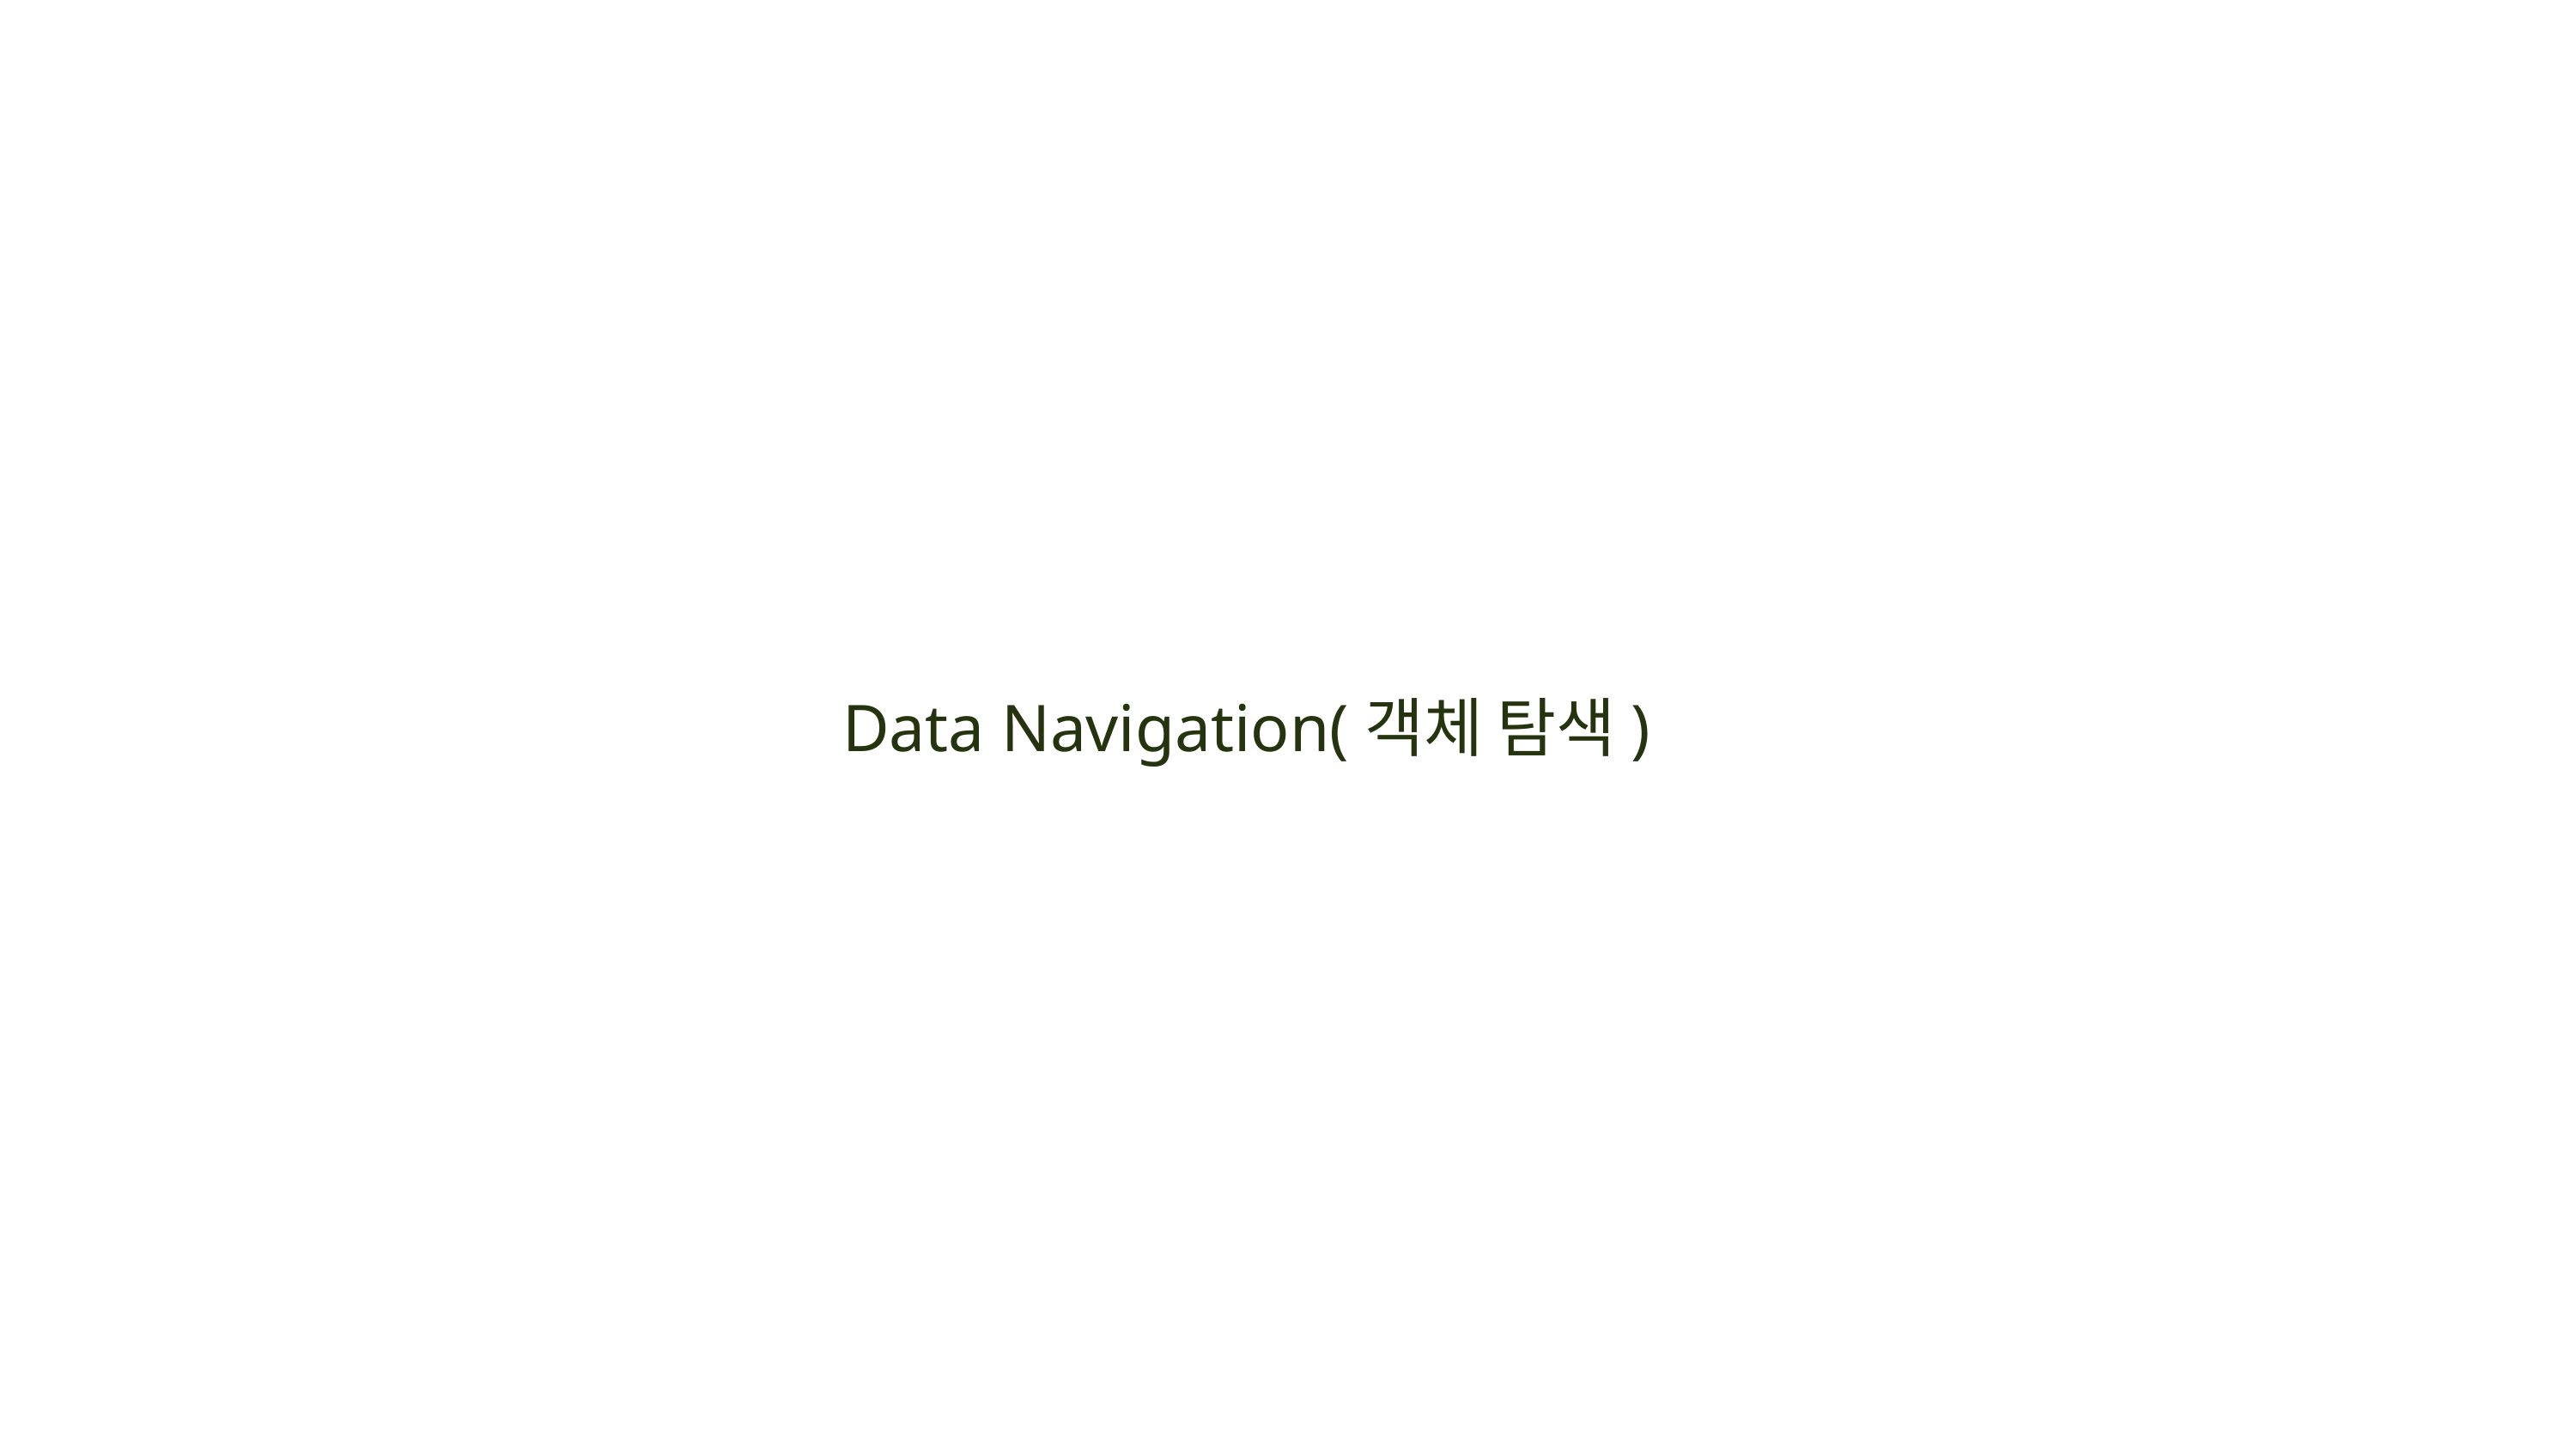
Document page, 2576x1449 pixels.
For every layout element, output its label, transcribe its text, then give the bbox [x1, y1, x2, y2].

text_box Data Navigation(객체 탐색) [842, 674, 1967, 765]
